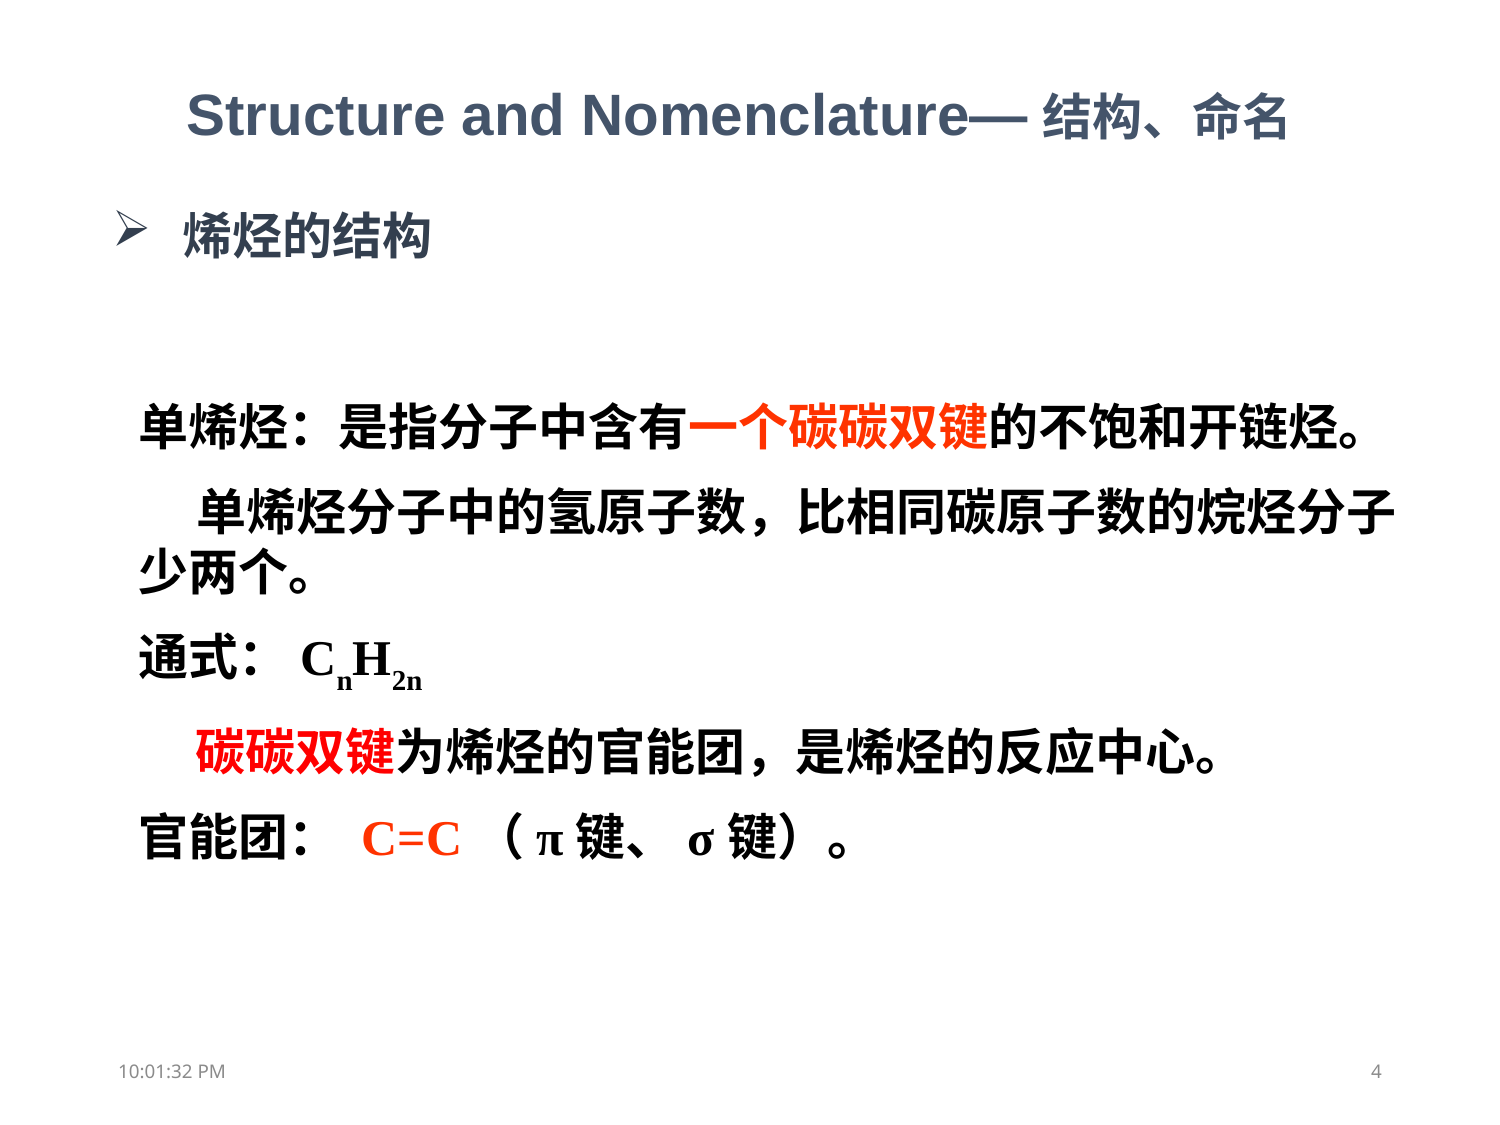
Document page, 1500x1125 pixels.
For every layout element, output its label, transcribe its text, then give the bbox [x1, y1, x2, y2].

text_box 烯烃的结构 [97, 196, 448, 272]
text_box 单烯烃：是指分子中含有一个碳碳双键的不饱和开链烃。 单烯烃分子中的氢原子数，比相同碳原子数的烷烃分子少两个。 通式：CnH2n 碳碳双键为烯烃的官能团，是烯烃的反应中心。 官能团： C=C（π键、σ键）。 [123, 387, 1412, 874]
text_box Structure and Nomenclature—结构、命名 [171, 0, 1328, 155]
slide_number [103, 1042, 441, 1103]
slide_number 4 [1059, 1042, 1397, 1103]
